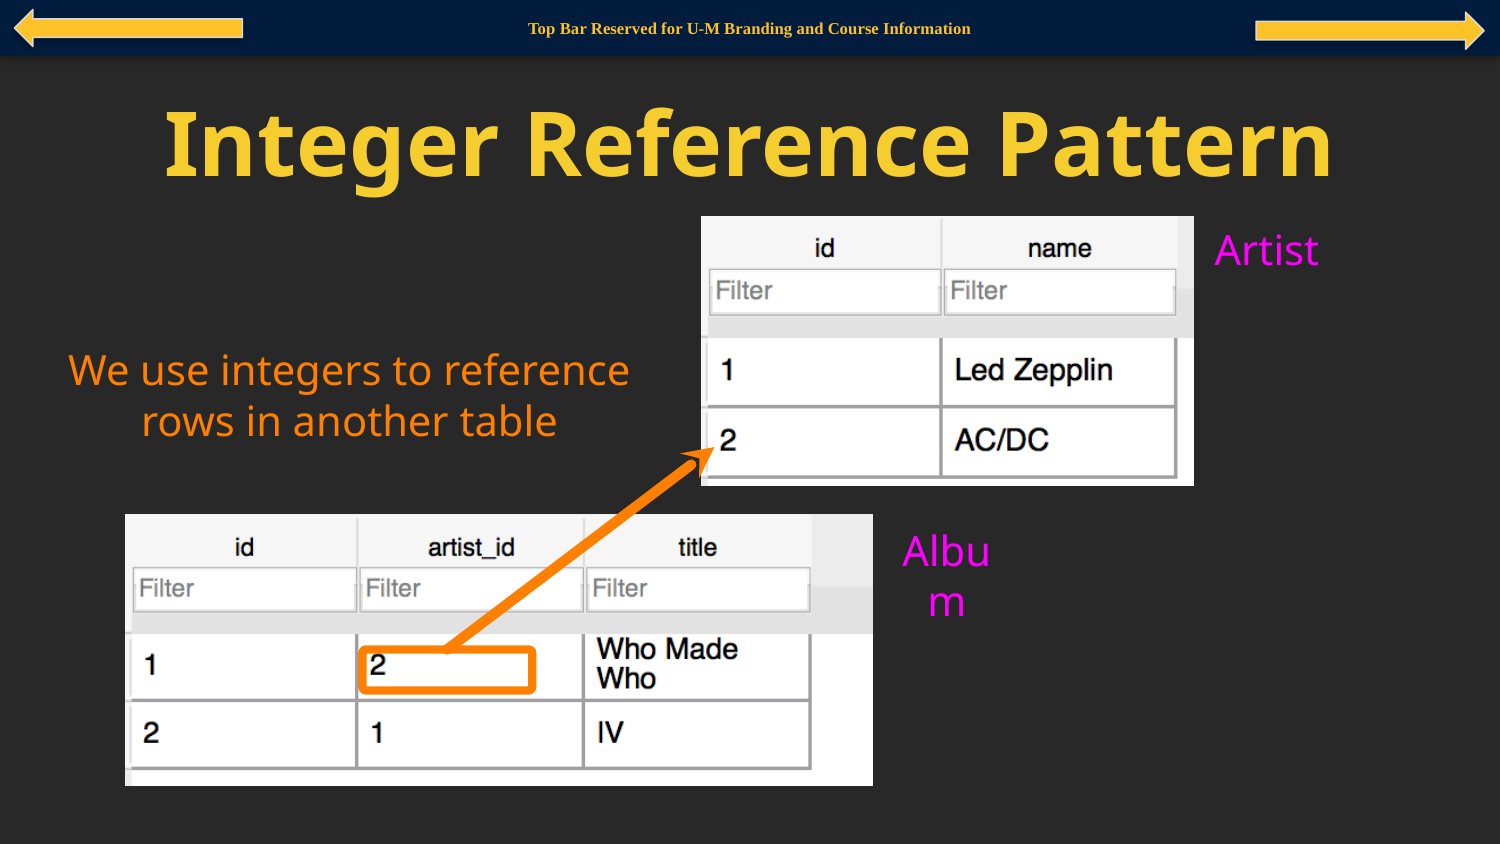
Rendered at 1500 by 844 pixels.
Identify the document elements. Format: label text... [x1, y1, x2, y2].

text_box Artist [1212, 220, 1322, 278]
picture [701, 216, 1194, 487]
picture [125, 514, 873, 786]
text_box We use integers to reference rows in another table [51, 341, 648, 447]
text_box Album [885, 545, 1009, 604]
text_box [447, 446, 715, 650]
title Integer Reference Pattern [58, 83, 1442, 199]
